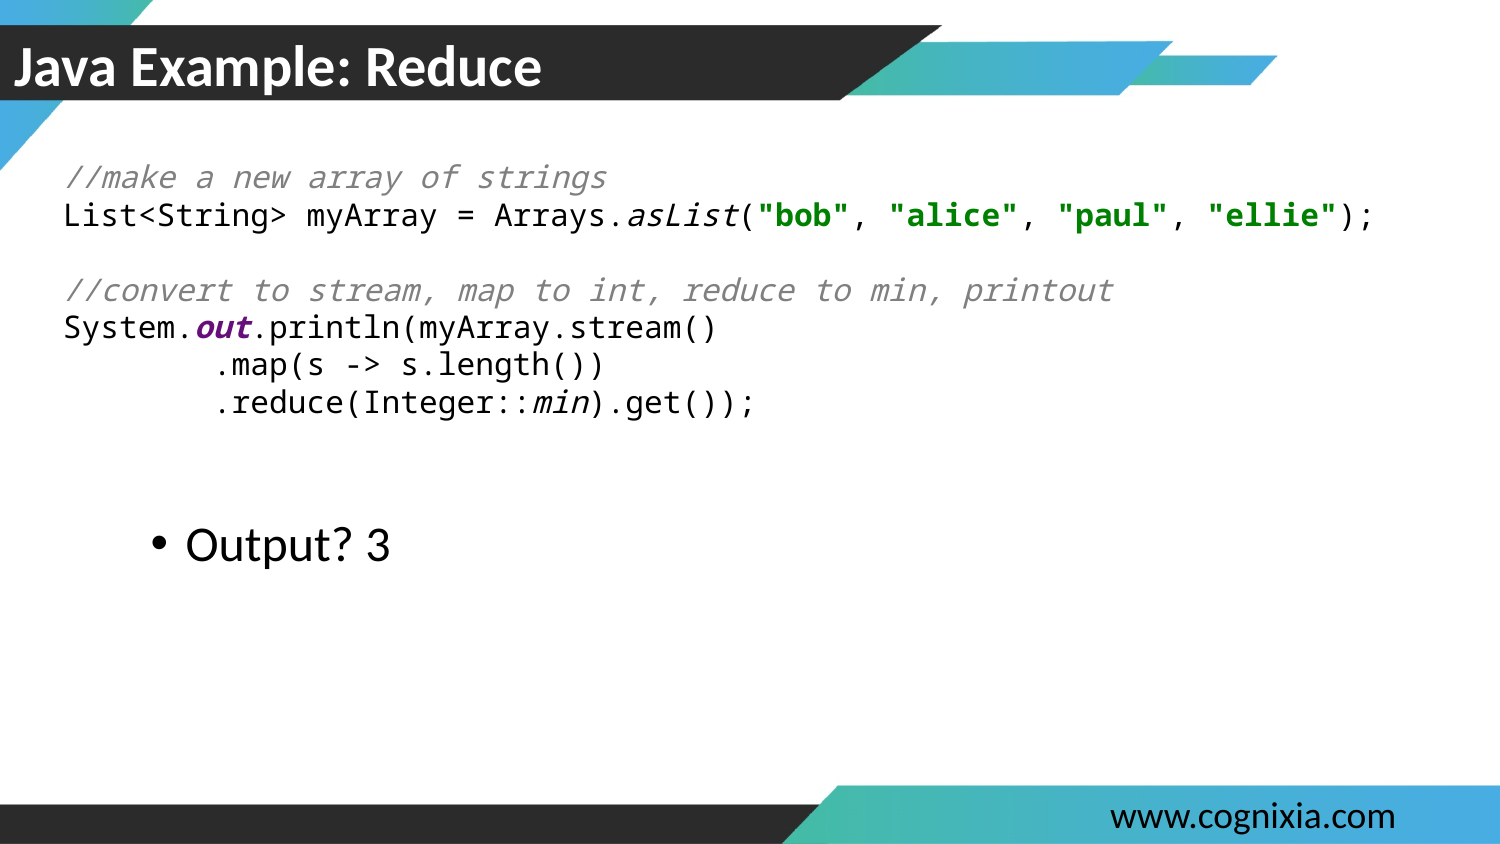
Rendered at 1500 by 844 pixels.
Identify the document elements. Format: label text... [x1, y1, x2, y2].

title Java Example: Reduce [0, 20, 869, 103]
text_box Output? 3 [135, 504, 1403, 580]
picture [0, 0, 1500, 844]
text_box //make a new array of strings List<String> myArray = Arrays.asList("bob", "alice", "paul", "ellie"); //convert to stream, map to int, reduce to min, printout System.out.println(myArray.stream() .map(s -> s.length()) .reduce(Integer::min).get()); [51, 151, 1387, 425]
